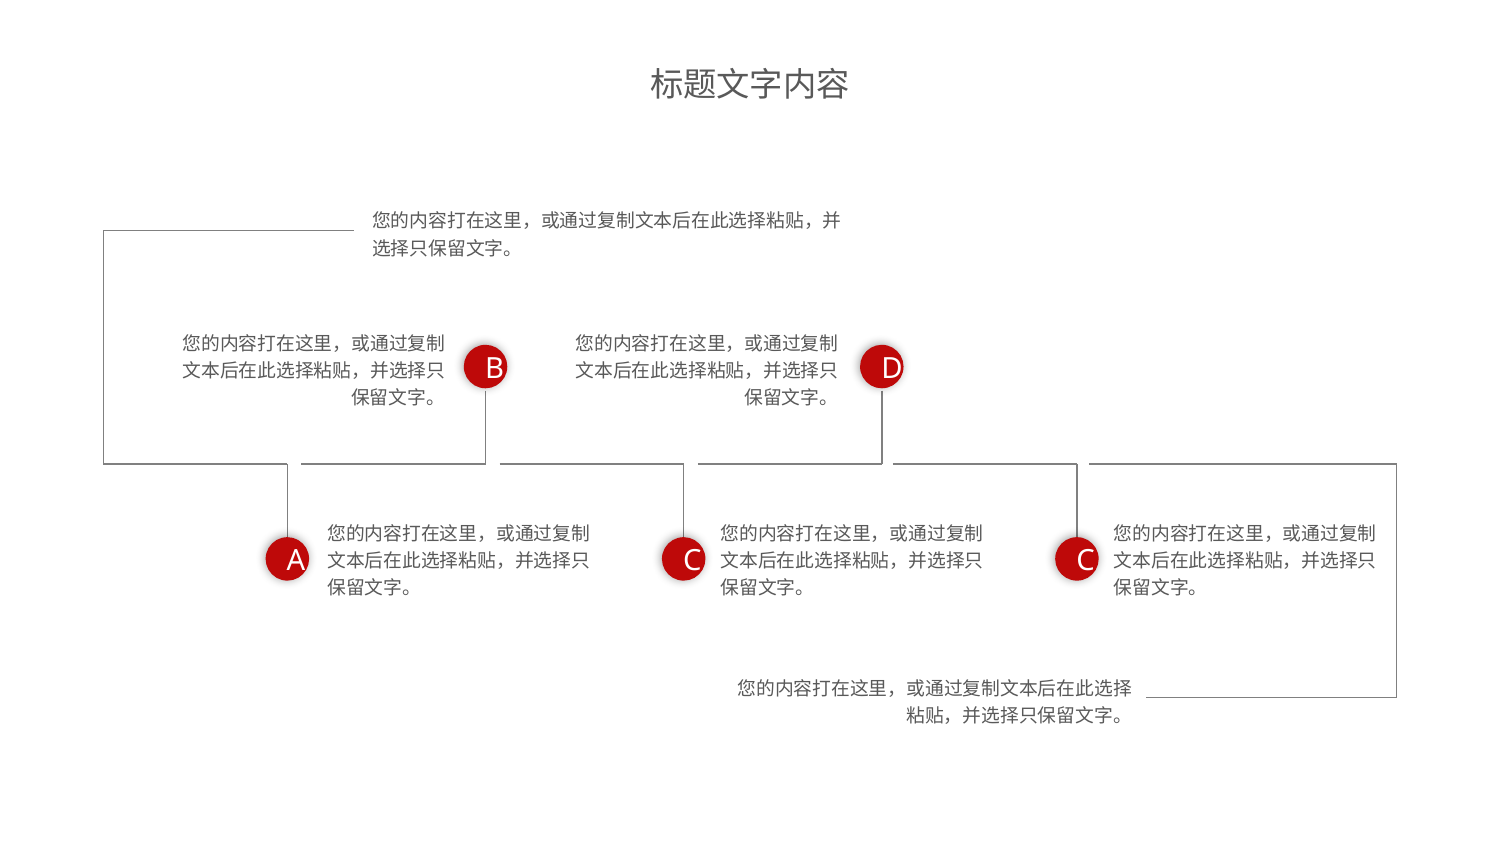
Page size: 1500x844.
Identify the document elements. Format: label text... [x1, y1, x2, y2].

text_box 标题文字内容 [537, 55, 963, 111]
text_box C [659, 535, 705, 583]
text_box 您的内容打在这里，或通过复制文本后在此选择粘贴，并选择只保留文字。 [559, 319, 853, 416]
text_box 您的内容打在这里，或通过复制文本后在此选择粘贴，并选择只保留文字。 [706, 664, 1147, 734]
text_box 您的内容打在这里，或通过复制文本后在此选择粘贴，并选择只保留文字。 [166, 319, 460, 416]
text_box 您的内容打在这里，或通过复制文本后在此选择粘贴，并选择只保留文字。 [312, 510, 606, 606]
text_box B [461, 342, 510, 391]
text_box 您的内容打在这里，或通过复制文本后在此选择粘贴，并选择只保留文字。 [705, 510, 999, 606]
text_box 您的内容打在这里，或通过复制文本后在此选择粘贴，并选择只保留文字。 [1099, 510, 1392, 606]
text_box A [263, 535, 312, 583]
text_box C [1053, 535, 1099, 583]
text_box 您的内容打在这里，或通过复制文本后在此选择粘贴，并选择只保留文字。 [357, 197, 861, 267]
text_box D [857, 342, 906, 391]
